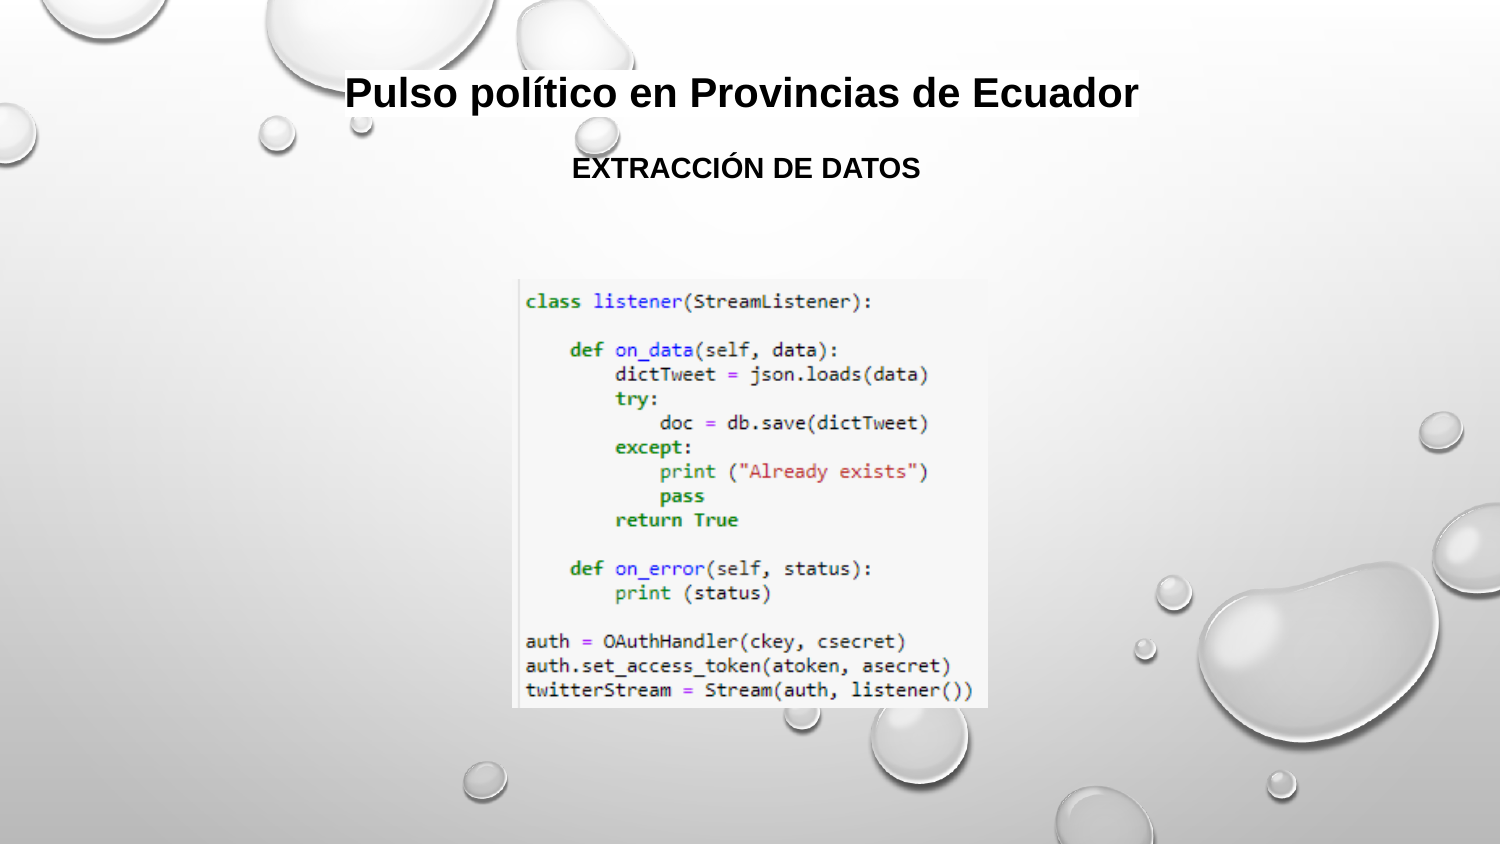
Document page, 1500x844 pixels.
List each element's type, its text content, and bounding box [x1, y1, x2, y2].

text_box EXTRACCIÓN DE DATOS [556, 134, 944, 200]
text_box Pulso político en Provincias de Ecuador [329, 43, 1171, 131]
picture [0, 0, 1500, 844]
